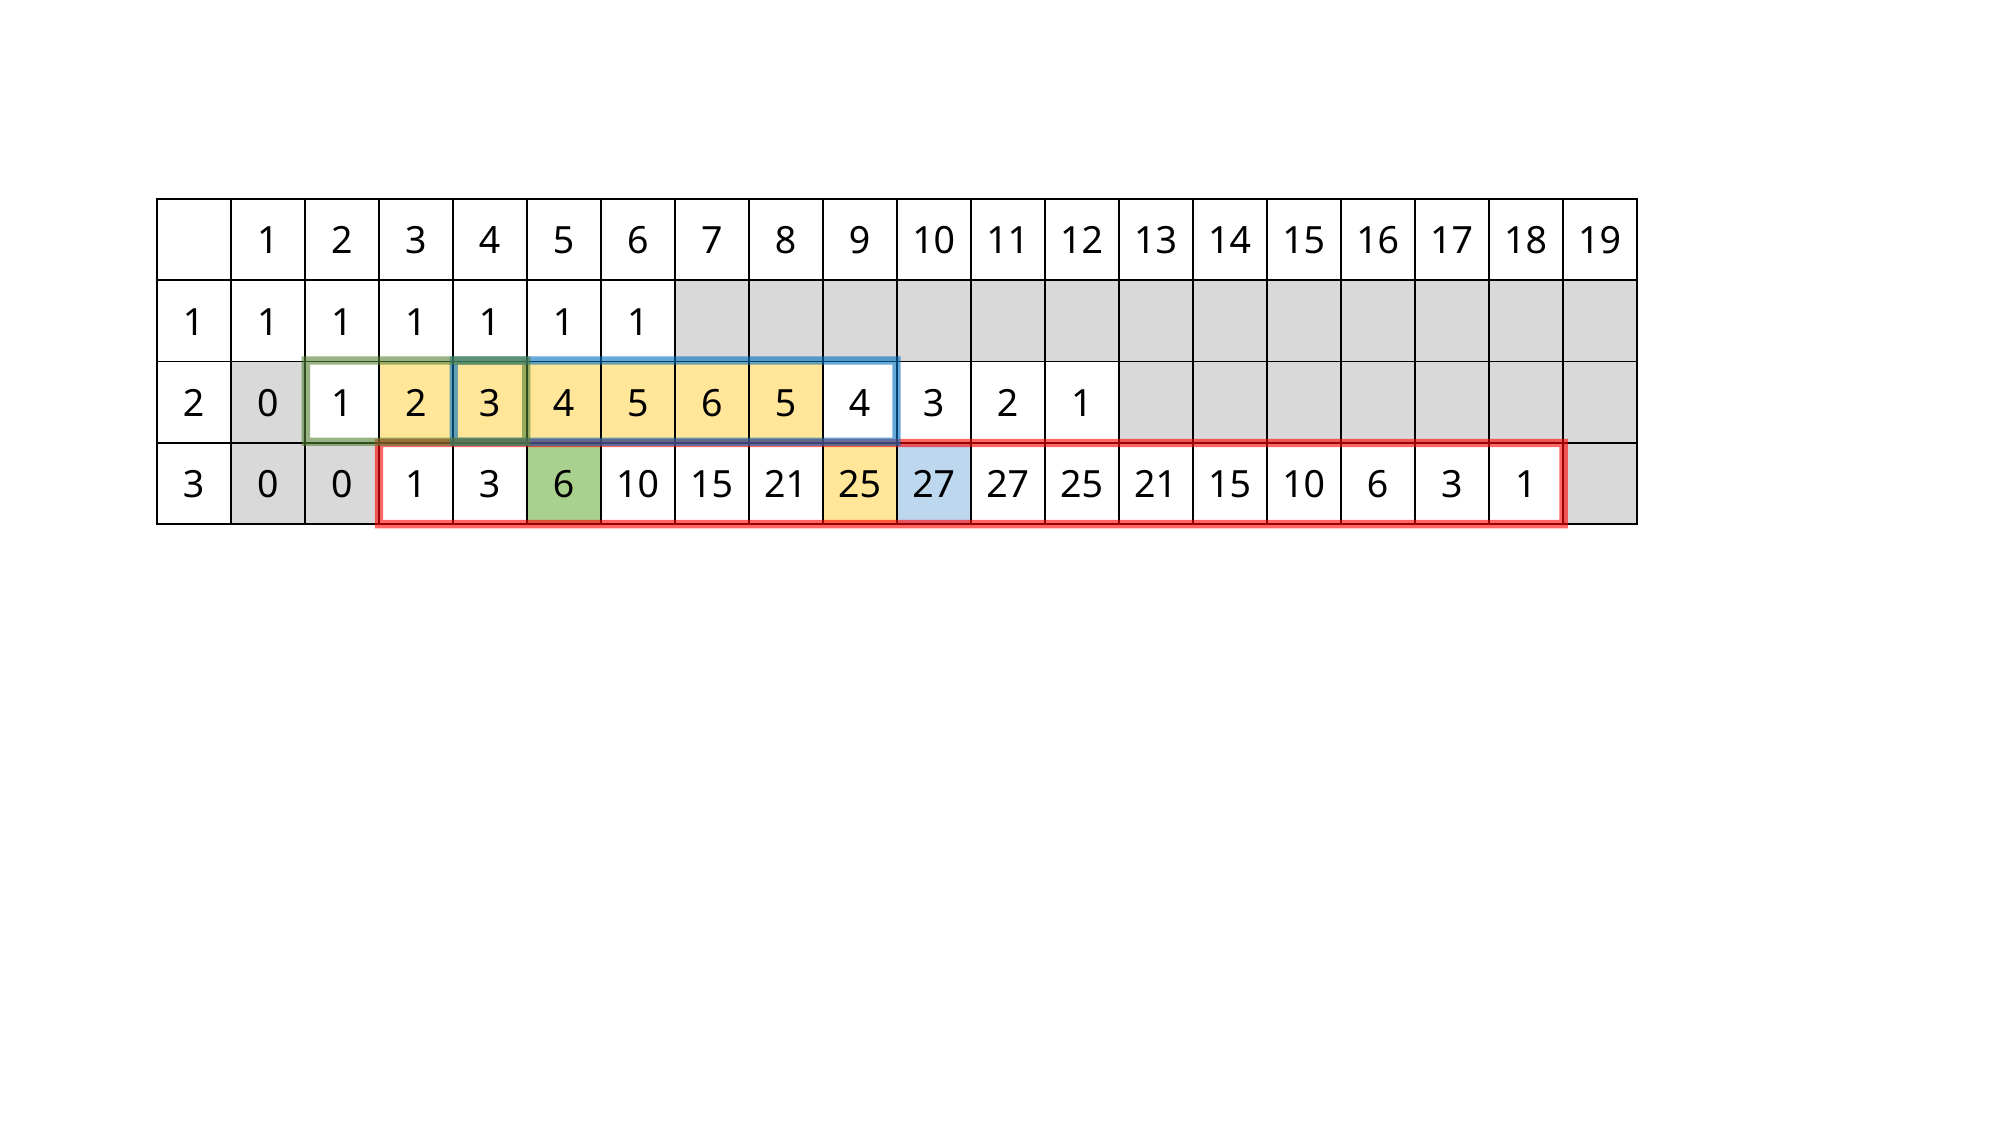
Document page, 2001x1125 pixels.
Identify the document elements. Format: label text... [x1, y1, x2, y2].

table_header 9 [824, 200, 896, 279]
table_header 4 [454, 200, 526, 279]
table_cell [1046, 281, 1118, 361]
table_header 5 [528, 200, 600, 279]
table_cell 1 [528, 281, 600, 359]
table_cell [1416, 281, 1488, 361]
table_cell [1194, 281, 1266, 361]
table_header 6 [602, 200, 674, 279]
table_header 7 [676, 200, 748, 279]
table_cell [1564, 281, 1636, 361]
table_cell 0 [232, 444, 304, 523]
table_cell [972, 281, 1044, 361]
table_cell 3 [158, 444, 230, 523]
text_box [527, 359, 898, 443]
table_cell 1 [232, 281, 304, 361]
table_cell [1194, 362, 1266, 442]
table_header 12 [1046, 200, 1118, 279]
table_cell 0 [232, 362, 304, 442]
text_box [378, 442, 1565, 525]
table_cell [1564, 362, 1636, 442]
table_cell [898, 281, 970, 361]
table_header 2 [306, 200, 378, 279]
table_cell [1490, 281, 1562, 361]
table_cell 2 [158, 362, 230, 442]
table_header 3 [380, 200, 452, 279]
table_cell 0 [306, 444, 378, 523]
table_cell 2 [972, 362, 1044, 442]
table_cell [1268, 281, 1340, 361]
table_cell 1 [158, 281, 230, 361]
table_header 13 [1120, 200, 1192, 279]
table_header 17 [1416, 200, 1488, 279]
table_header 11 [972, 200, 1044, 279]
table_header 10 [898, 200, 970, 279]
table_cell [1342, 281, 1414, 361]
table_cell [1490, 362, 1562, 442]
table_header 15 [1268, 200, 1340, 279]
table_header 16 [1342, 200, 1414, 279]
table_header 8 [750, 200, 822, 279]
table_cell [750, 281, 822, 359]
table_cell [676, 281, 748, 359]
table_cell [1268, 362, 1340, 442]
table_header 18 [1490, 200, 1562, 279]
table_header [158, 200, 230, 279]
table_cell [1120, 281, 1192, 361]
table_cell [1120, 362, 1192, 442]
table_cell [1342, 362, 1414, 442]
table_cell 3 [898, 362, 970, 442]
text_box [305, 359, 527, 443]
table_cell 1 [454, 281, 526, 359]
table_header 14 [1194, 200, 1266, 279]
table_cell 1 [306, 281, 378, 359]
table_cell 1 [380, 281, 452, 359]
table_cell [1416, 362, 1488, 442]
table_cell 1 [602, 281, 674, 359]
table_cell [1565, 444, 1636, 523]
table_header 1 [232, 200, 304, 279]
table_cell [824, 281, 896, 359]
table_header 19 [1564, 200, 1636, 279]
table_cell 1 [1046, 362, 1118, 442]
